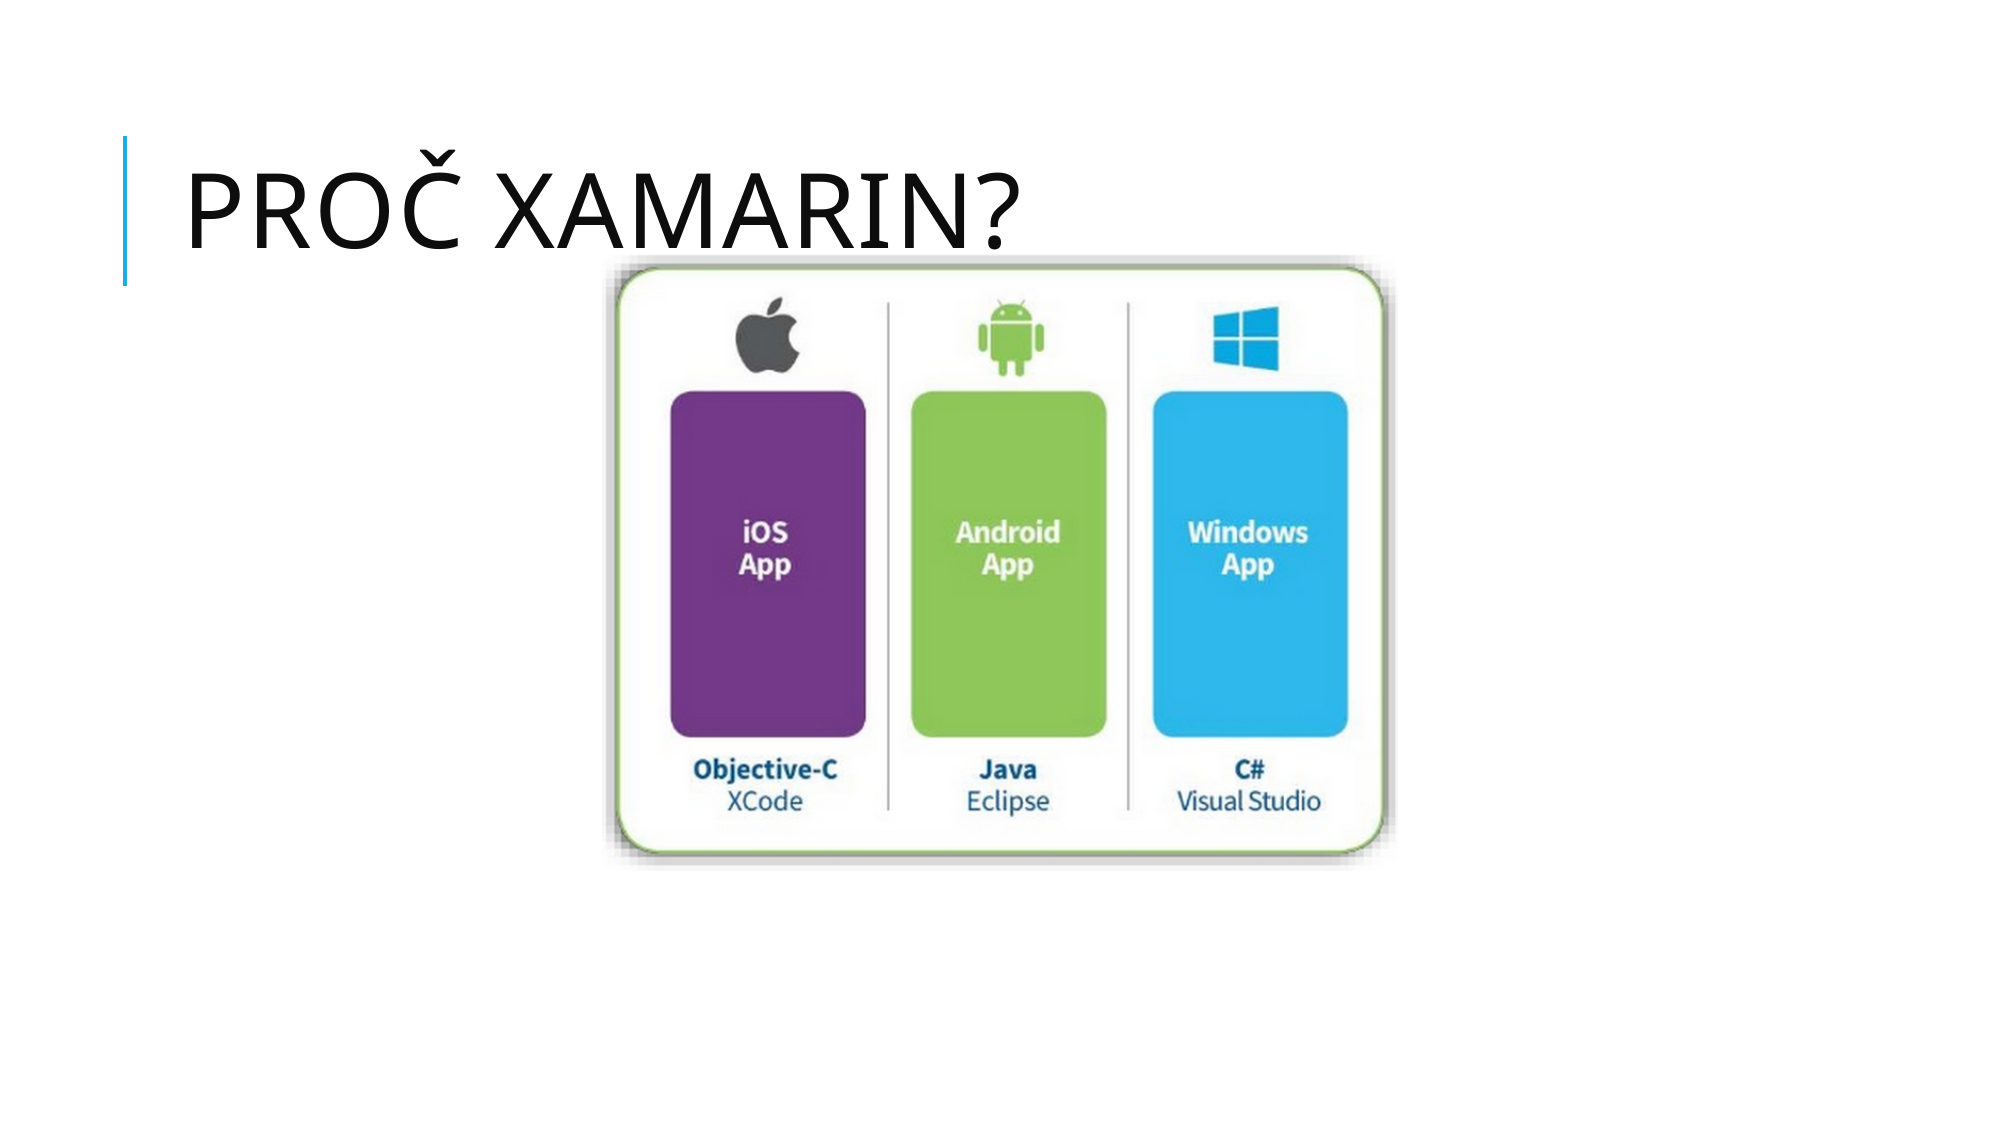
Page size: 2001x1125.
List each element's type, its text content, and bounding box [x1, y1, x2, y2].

picture [602, 253, 1398, 872]
title Proč xamarin? [168, 96, 1763, 342]
